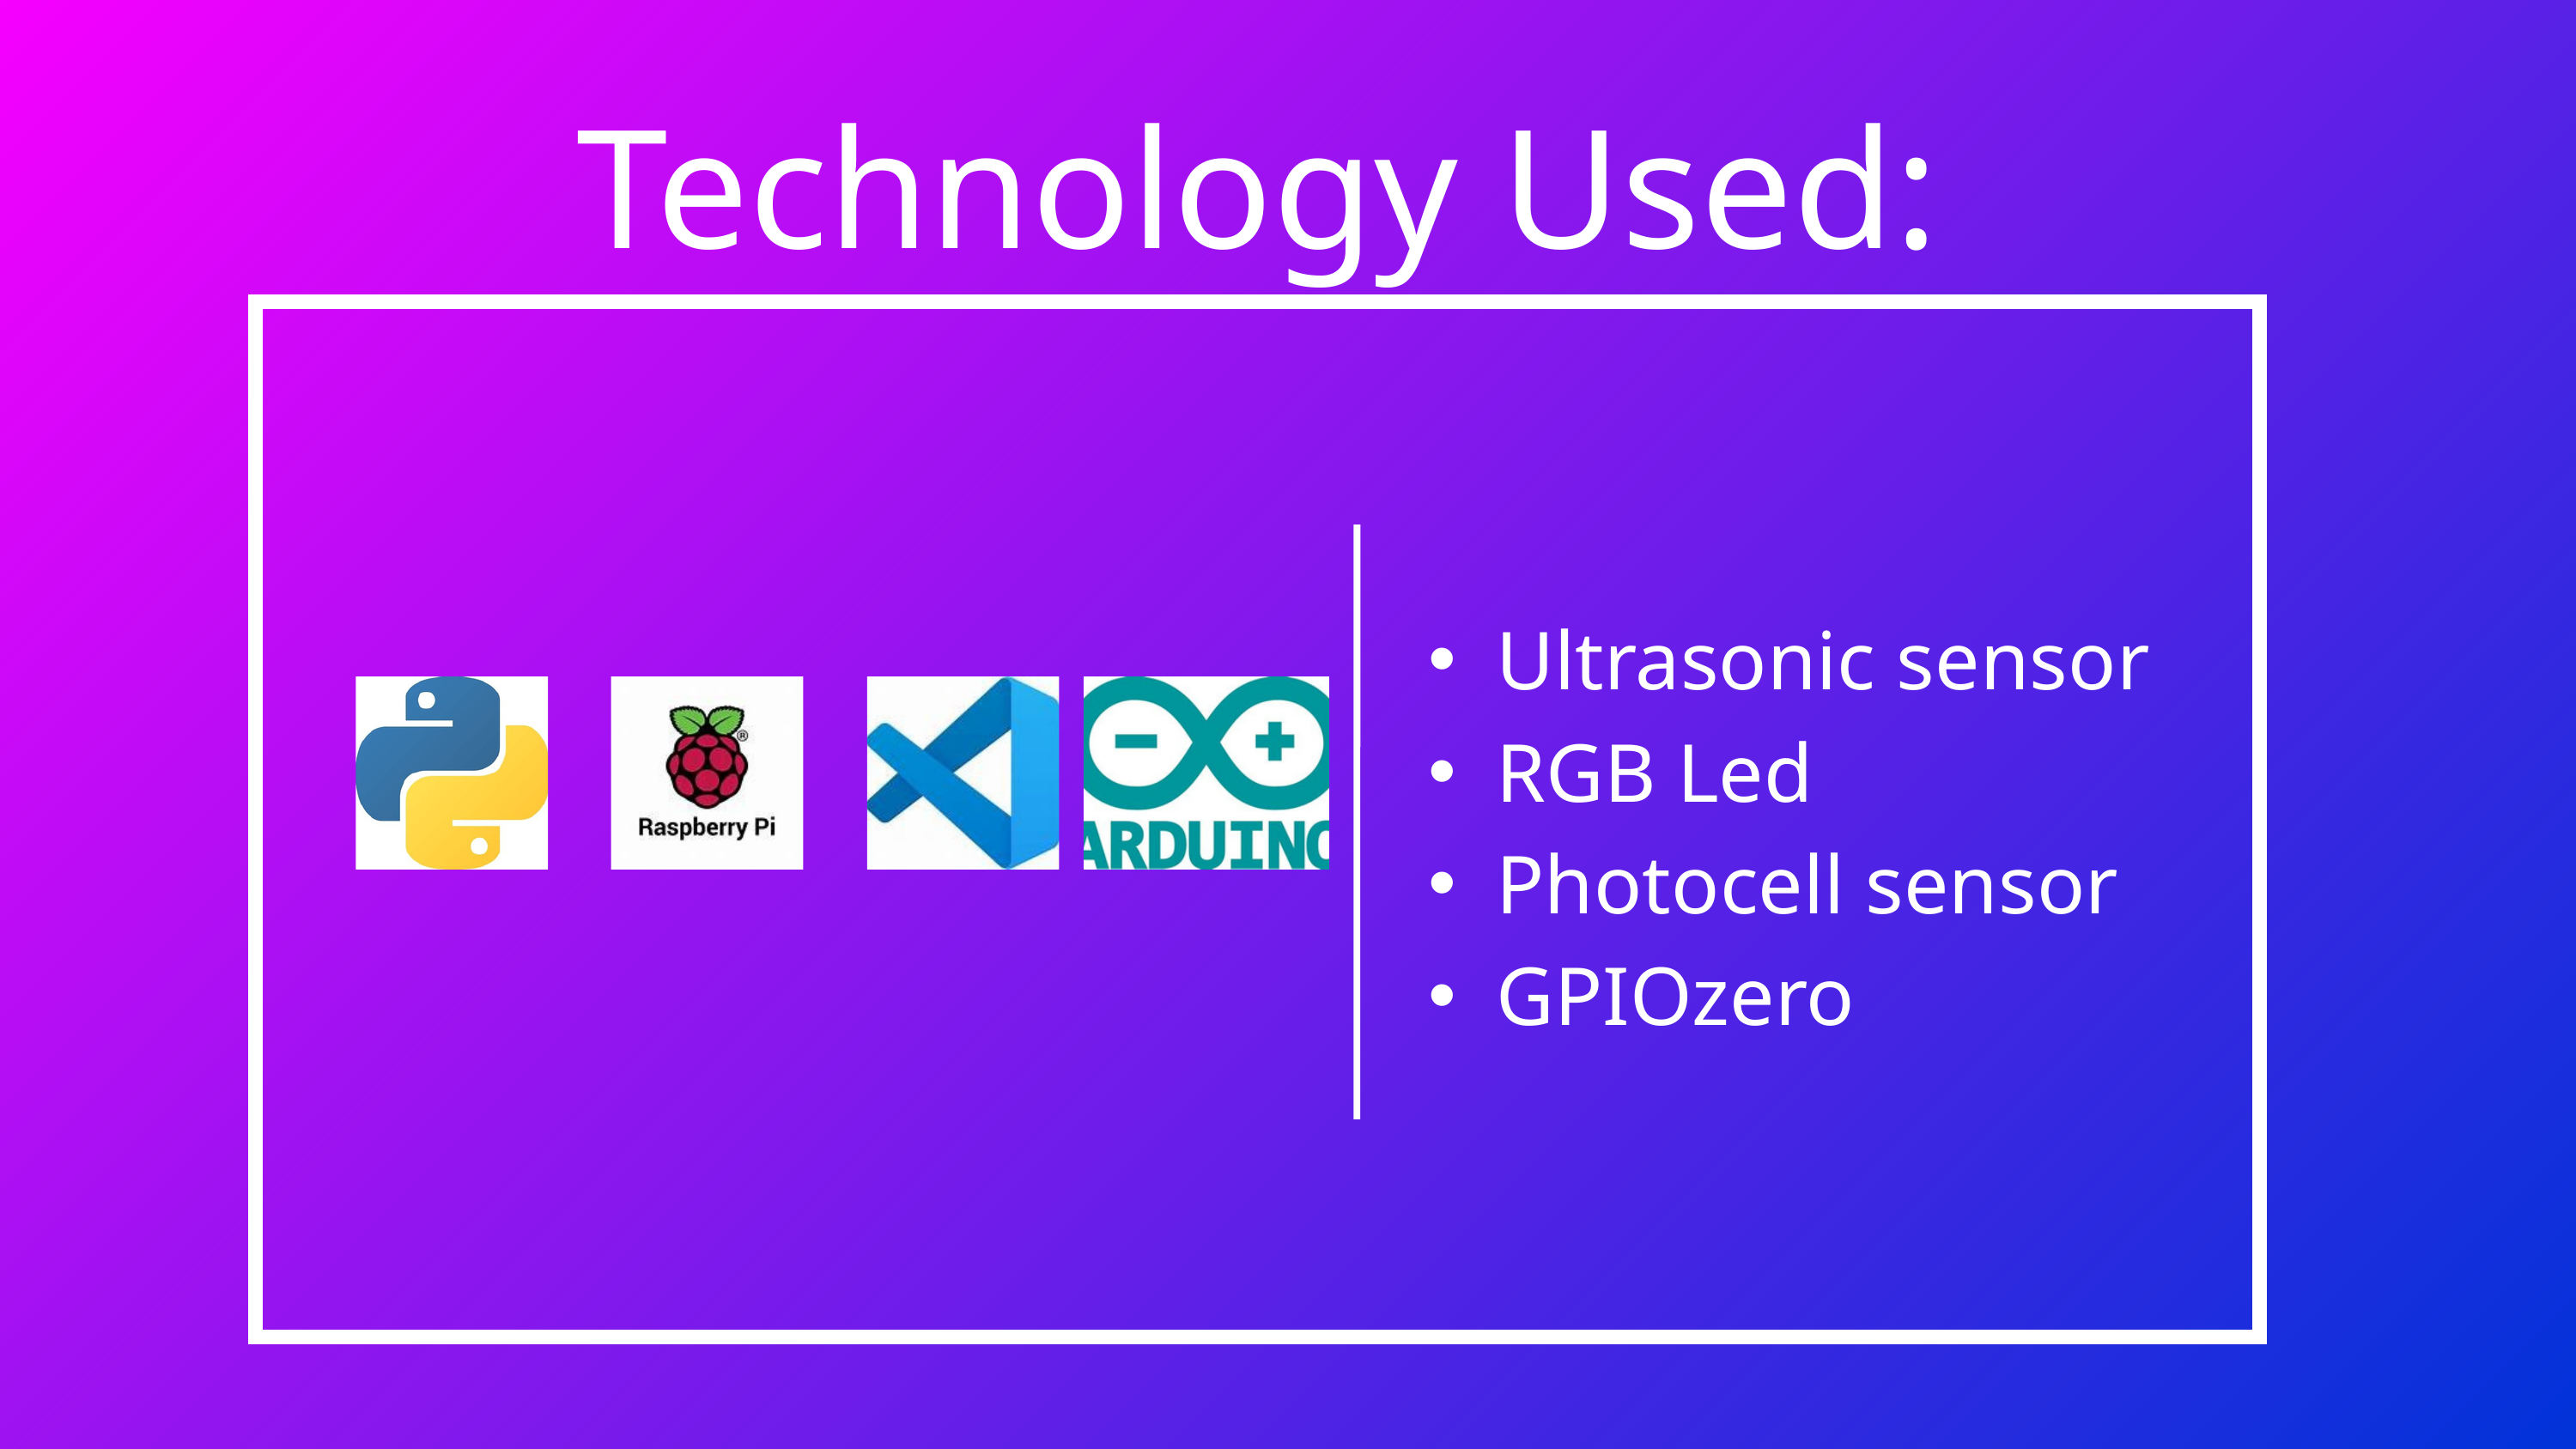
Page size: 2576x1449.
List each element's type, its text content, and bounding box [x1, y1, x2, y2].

text_box Technology Used: [453, 51, 2063, 282]
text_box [255, 301, 2260, 1337]
